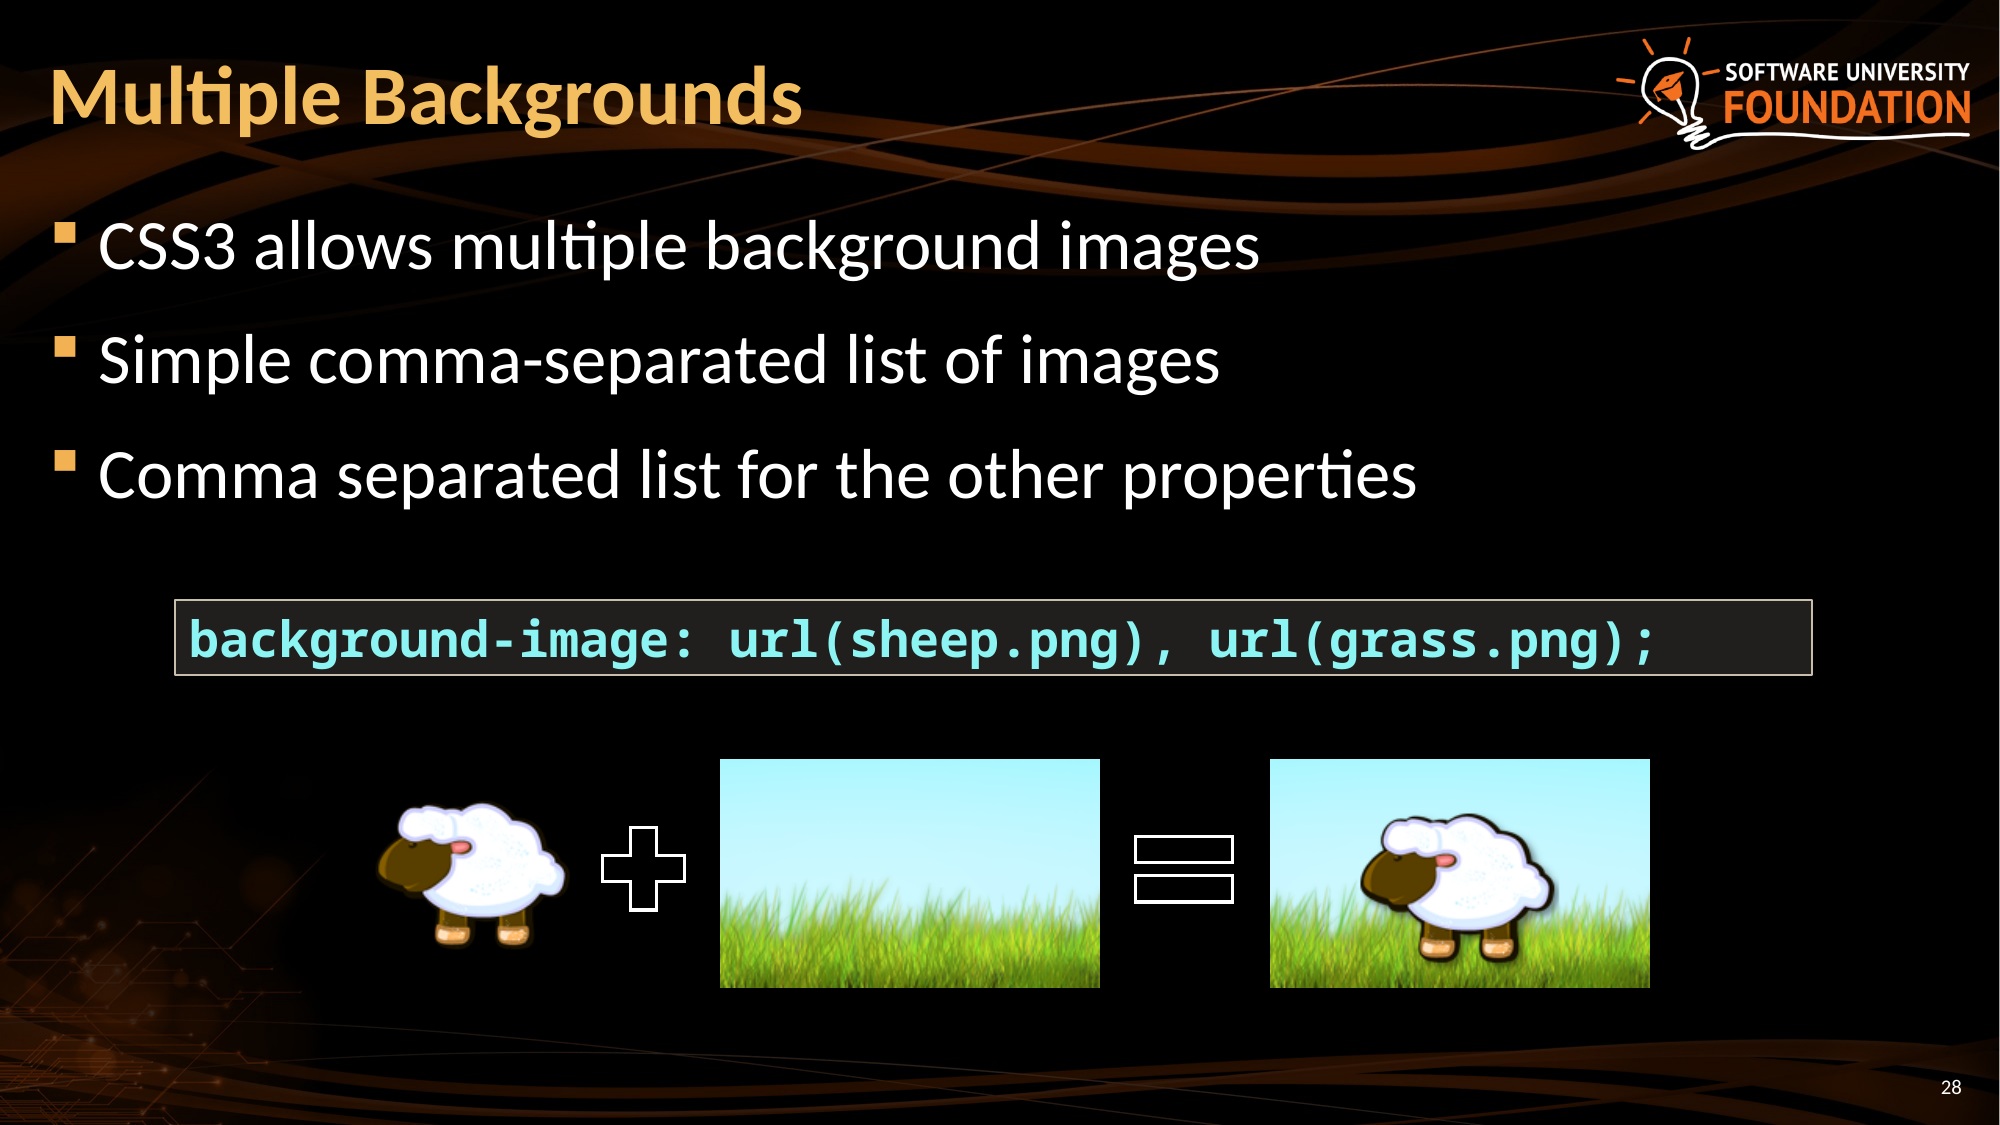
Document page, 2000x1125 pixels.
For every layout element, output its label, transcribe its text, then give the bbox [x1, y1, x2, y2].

title Multiple Backgrounds [30, 6, 1602, 189]
text_box [601, 826, 686, 912]
text_box [1134, 835, 1234, 864]
text_box background-image: url(sheep.png), url(grass.png); [174, 599, 1813, 675]
picture [0, 0, 2000, 1125]
list CSS3 allows multiple background images Simple comma-separated list of images Comma separated list for the other properties [31, 188, 1968, 1103]
text_box [1134, 874, 1234, 904]
